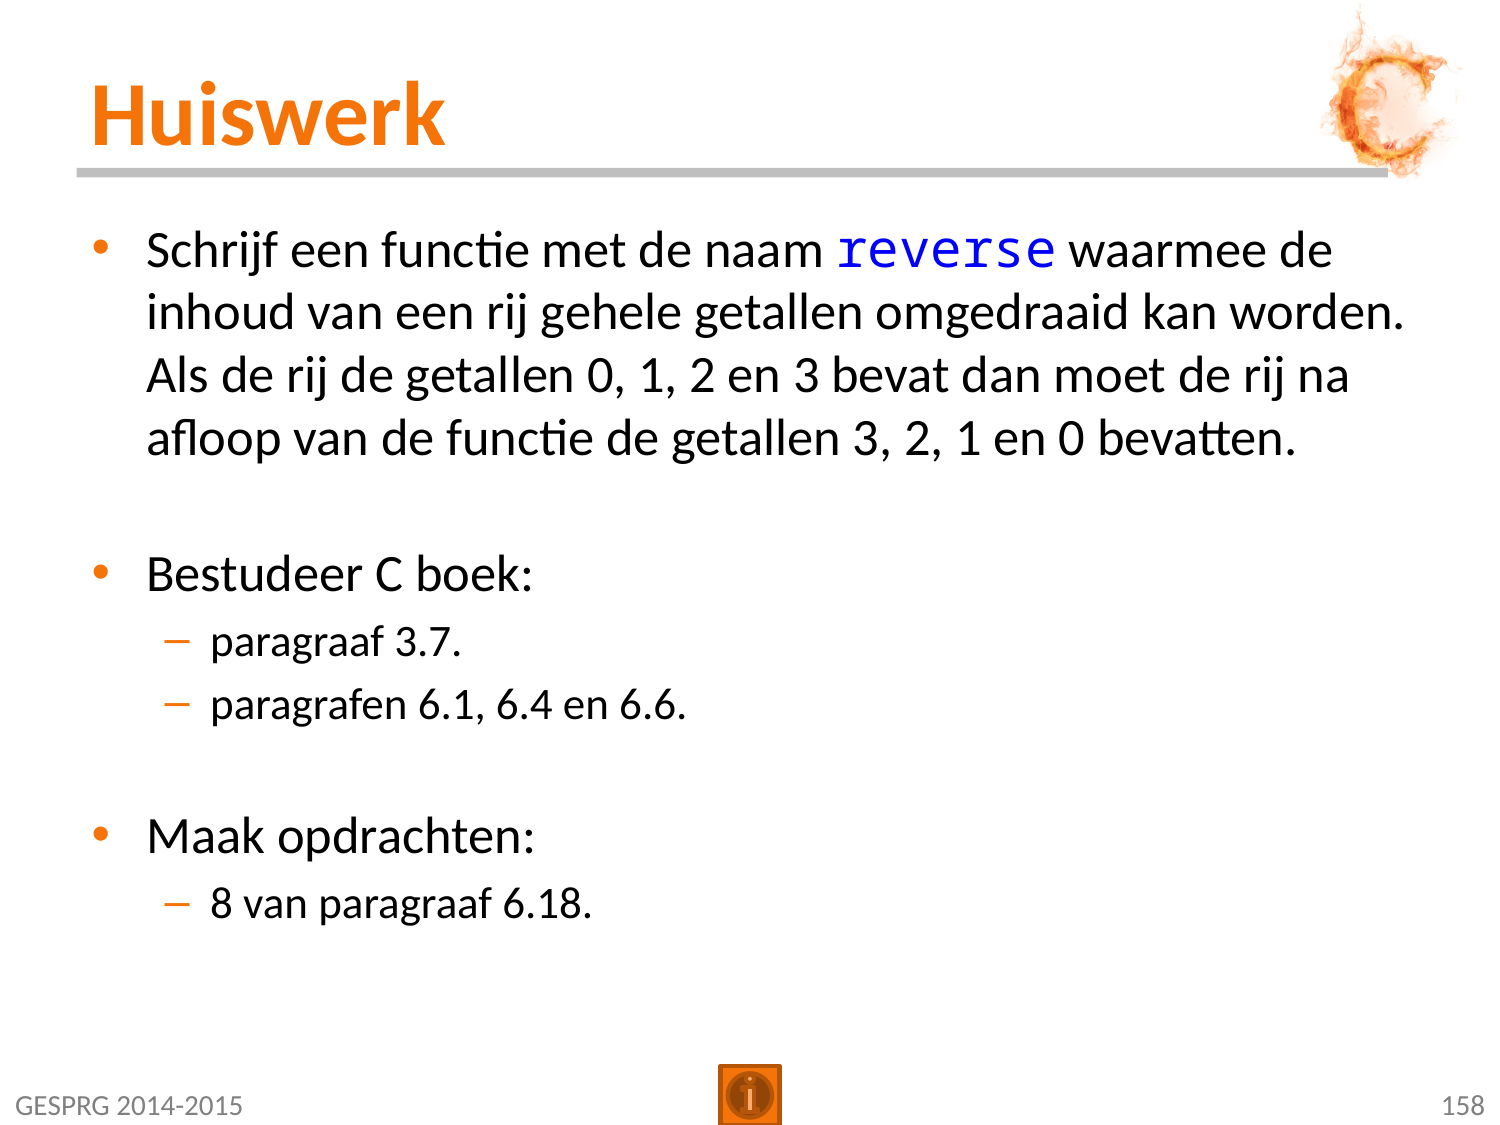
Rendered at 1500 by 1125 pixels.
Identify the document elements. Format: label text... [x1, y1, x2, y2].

slide_number GESPRG 2014-2015 [0, 1082, 350, 1125]
picture [1316, 0, 1471, 185]
list Schrijf een functie met de naam reverse waarmee de inhoud van een rij gehele getallen omgedraaid kan worden. Als de rij de getallen 0, 1, 2 en 3 bevat dan moet de rij na afloop van de functie de getallen 3, 2, 1 en 0 bevatten. Bestudeer C boek: paragraaf 3.7. paragrafen 6.1, 6.4 en 6.6. Maak opdrachten: 8 van paragraaf 6.18. [76, 207, 1427, 988]
text_box [718, 1064, 782, 1125]
title Huiswerk [75, 45, 1425, 173]
slide_number 158 [1149, 1082, 1500, 1125]
